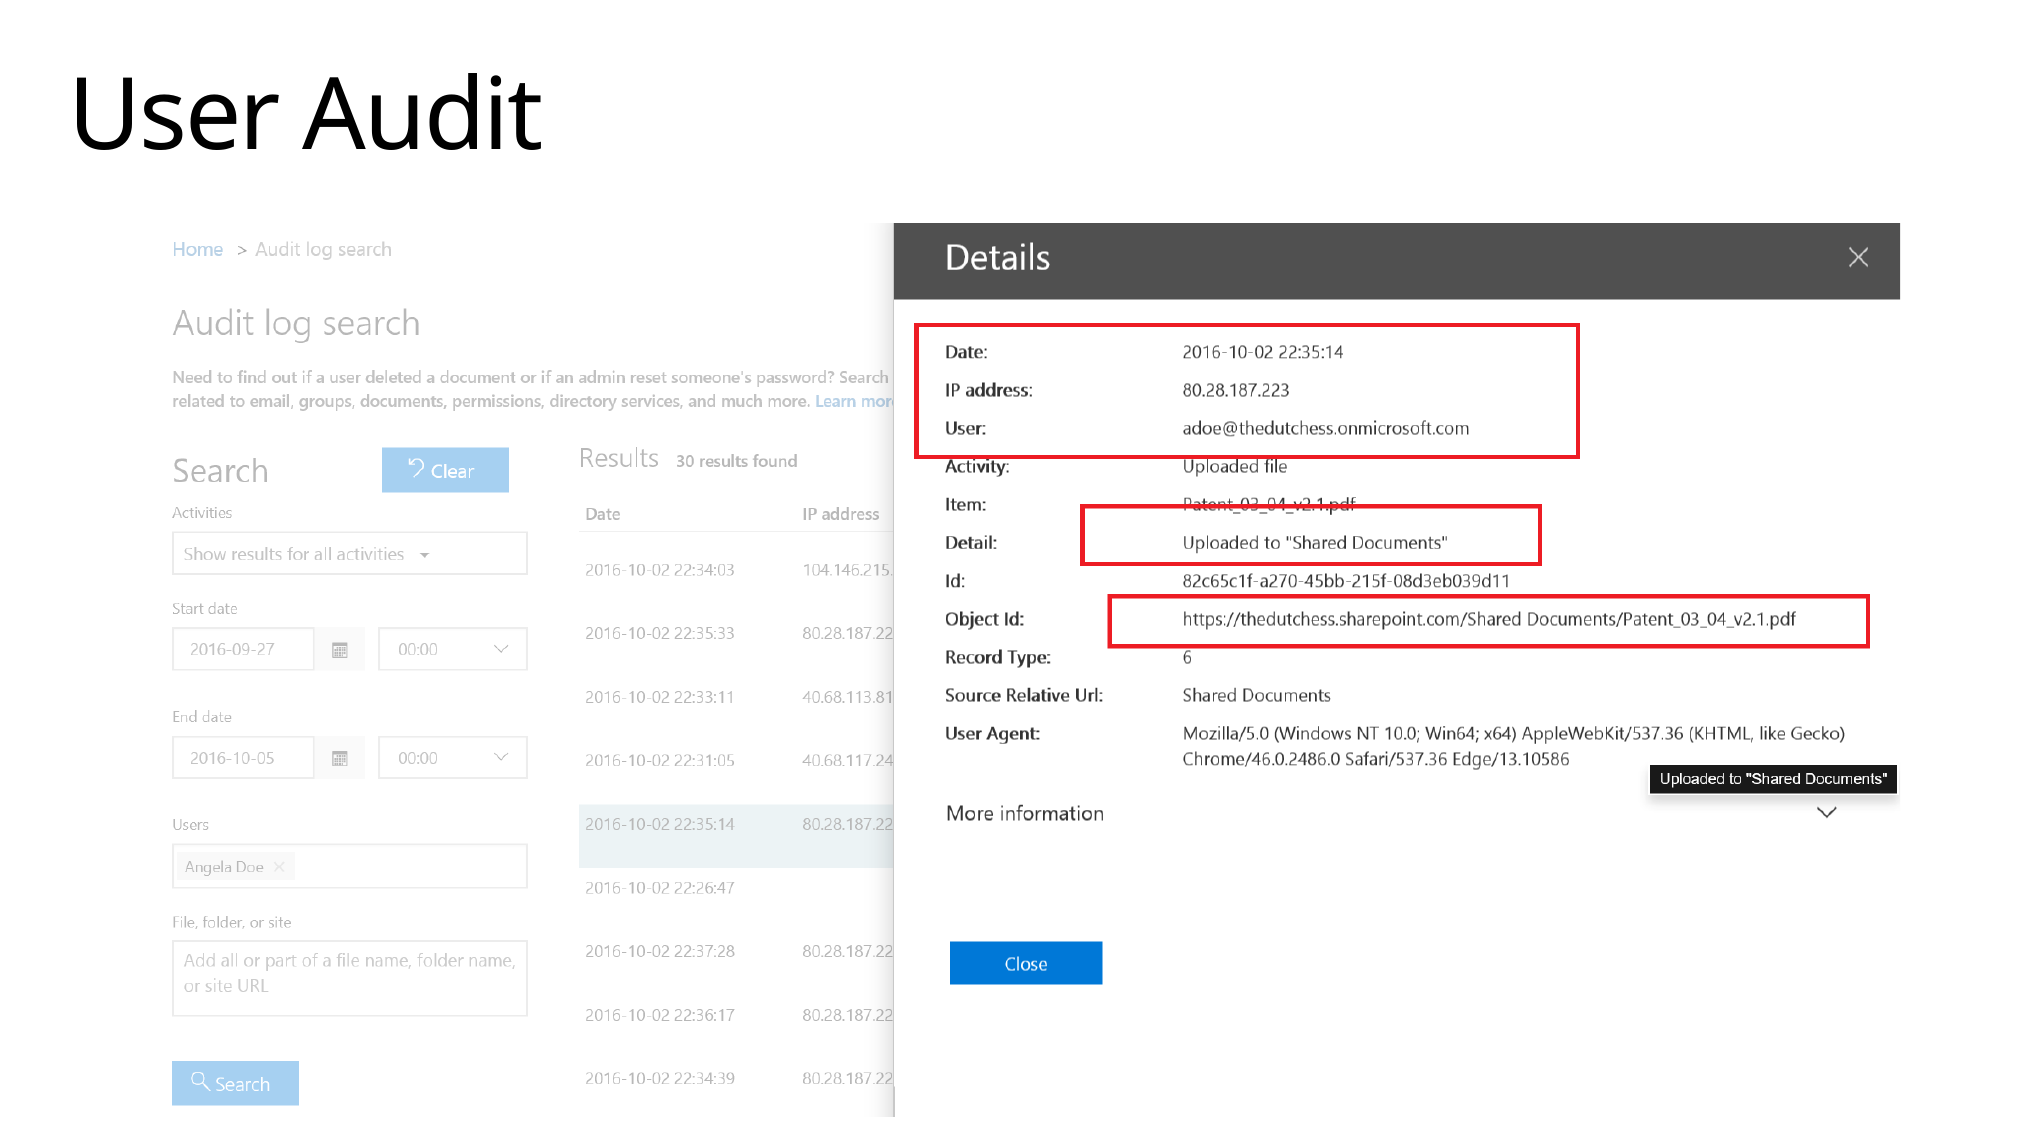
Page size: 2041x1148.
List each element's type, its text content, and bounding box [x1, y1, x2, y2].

picture [139, 223, 1901, 1117]
title User Audit [45, 48, 1996, 199]
